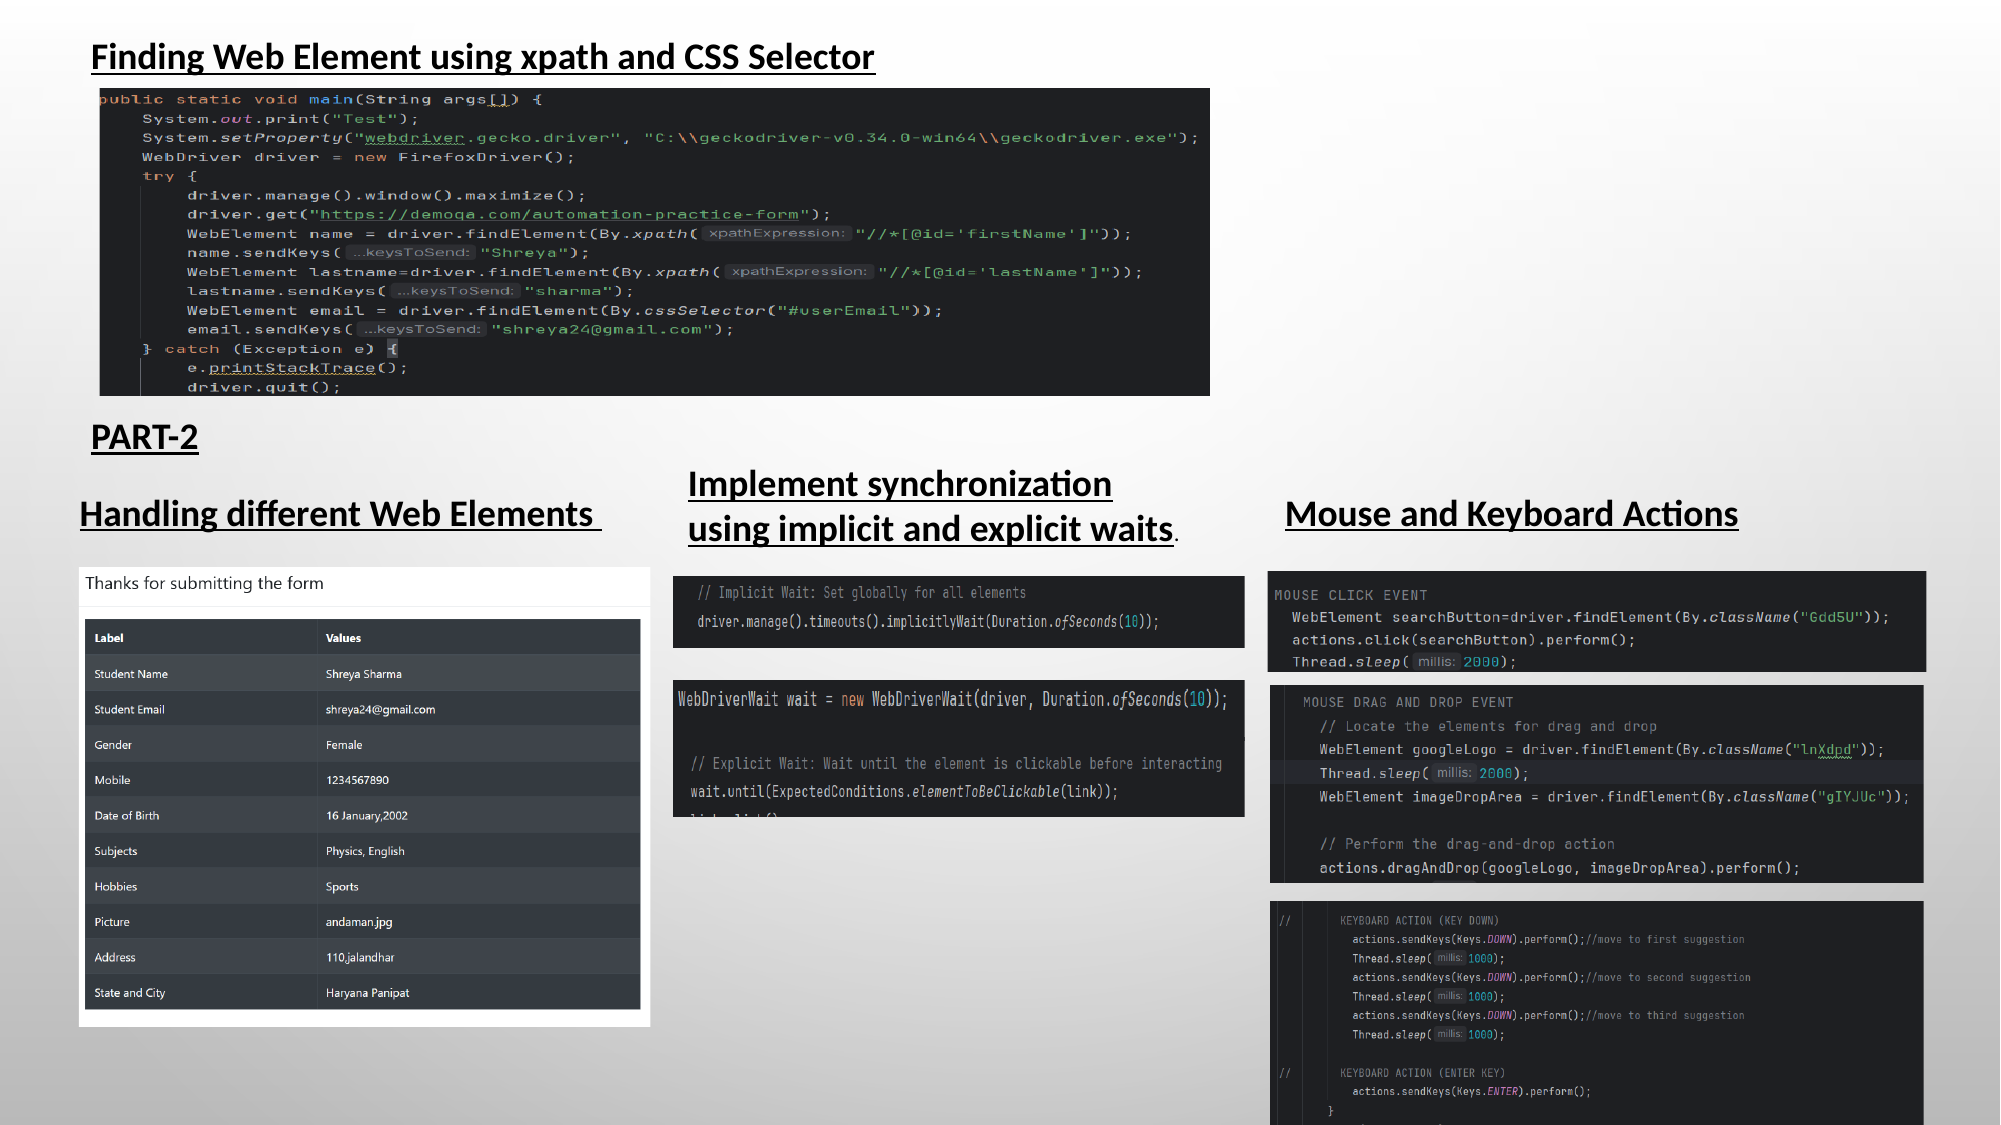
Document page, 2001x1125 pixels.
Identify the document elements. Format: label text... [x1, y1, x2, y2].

text_box Implement synchronization using implicit and explicit waits. [673, 452, 1210, 575]
text_box Mouse and Keyboard Actions [1270, 481, 1807, 570]
text_box Finding Web Element using xpath and CSS Selector [76, 25, 1324, 85]
text_box Handling different Web Elements [64, 481, 662, 541]
text_box PART-2 [76, 404, 674, 465]
picture [0, 0, 2000, 1125]
